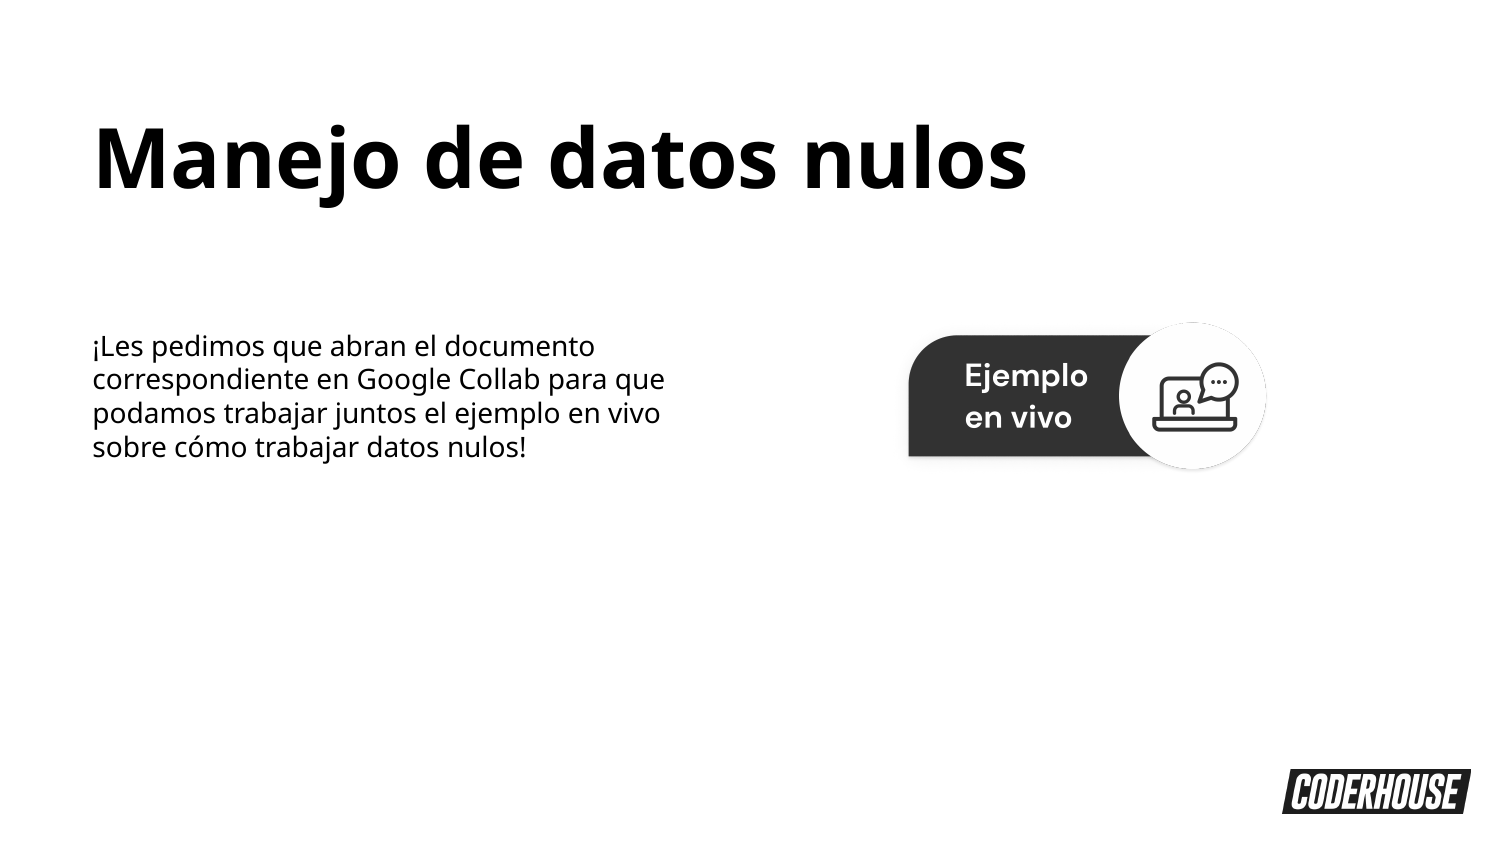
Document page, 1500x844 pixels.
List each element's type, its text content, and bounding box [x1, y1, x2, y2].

text_box Manejo de datos nulos [77, 101, 1414, 402]
text_box ¡Les pedimos que abran el documento correspondiente en Google Collab para que podamos trabajar juntos el ejemplo en vivo sobre cómo trabajar datos nulos! [77, 312, 707, 512]
picture [1281, 769, 1471, 814]
picture [875, 312, 1300, 480]
